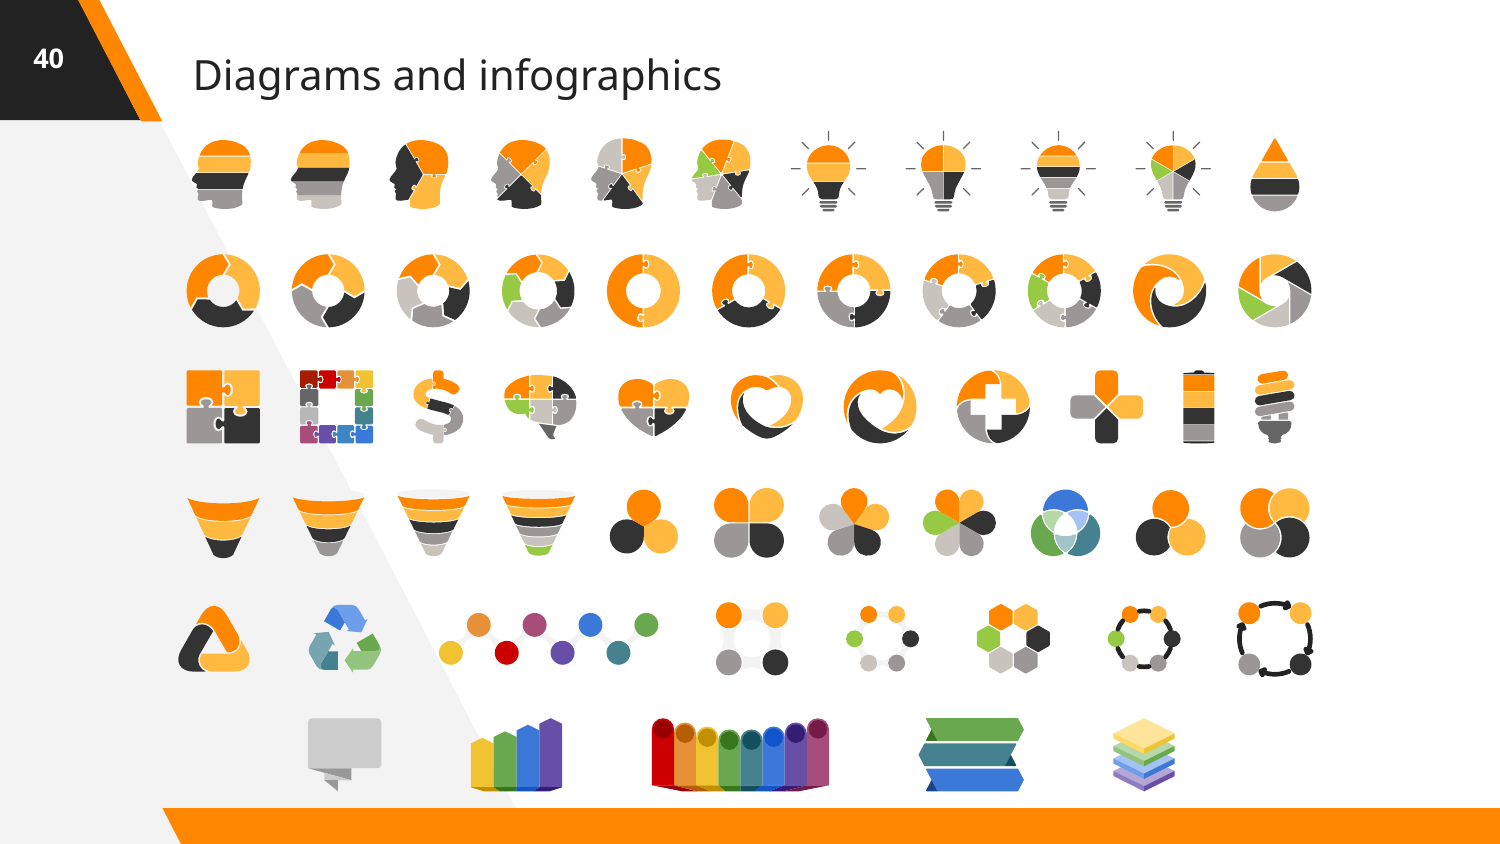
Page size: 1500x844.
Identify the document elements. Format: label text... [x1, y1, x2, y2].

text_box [1132, 254, 1207, 328]
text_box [307, 718, 382, 792]
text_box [490, 137, 552, 212]
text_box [790, 130, 867, 212]
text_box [1020, 130, 1097, 212]
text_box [918, 717, 1025, 792]
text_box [186, 370, 260, 444]
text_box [191, 137, 252, 212]
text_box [1107, 605, 1181, 672]
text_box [843, 370, 917, 444]
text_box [503, 374, 577, 440]
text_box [651, 717, 830, 792]
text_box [308, 604, 382, 673]
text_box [715, 601, 789, 676]
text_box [290, 137, 351, 212]
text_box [956, 370, 1031, 444]
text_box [470, 717, 563, 792]
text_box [922, 254, 996, 328]
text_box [690, 137, 752, 212]
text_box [1238, 253, 1312, 328]
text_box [501, 489, 576, 556]
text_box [712, 485, 786, 560]
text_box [711, 253, 786, 328]
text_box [1238, 601, 1312, 676]
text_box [186, 254, 261, 328]
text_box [1238, 487, 1312, 558]
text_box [186, 487, 260, 559]
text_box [413, 370, 464, 444]
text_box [501, 253, 576, 328]
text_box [1183, 370, 1215, 444]
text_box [817, 253, 891, 328]
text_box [1070, 370, 1144, 444]
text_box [389, 137, 452, 212]
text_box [291, 489, 366, 557]
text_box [590, 137, 653, 212]
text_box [606, 489, 681, 557]
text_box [177, 605, 251, 672]
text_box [922, 487, 997, 559]
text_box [845, 605, 920, 672]
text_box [396, 254, 470, 328]
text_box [299, 370, 374, 444]
title Diagrams and infographics [177, 40, 1360, 106]
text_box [1250, 137, 1300, 212]
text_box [730, 374, 804, 439]
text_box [1027, 489, 1102, 557]
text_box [291, 254, 365, 328]
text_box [606, 254, 681, 328]
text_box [1135, 130, 1212, 212]
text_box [817, 487, 891, 558]
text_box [976, 603, 1051, 674]
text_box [438, 612, 659, 665]
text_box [1113, 717, 1175, 792]
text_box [1132, 489, 1207, 556]
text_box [905, 130, 982, 212]
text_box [1027, 254, 1102, 328]
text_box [396, 489, 471, 557]
slide_number 40 [0, 0, 98, 121]
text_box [1254, 369, 1296, 444]
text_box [616, 377, 691, 437]
